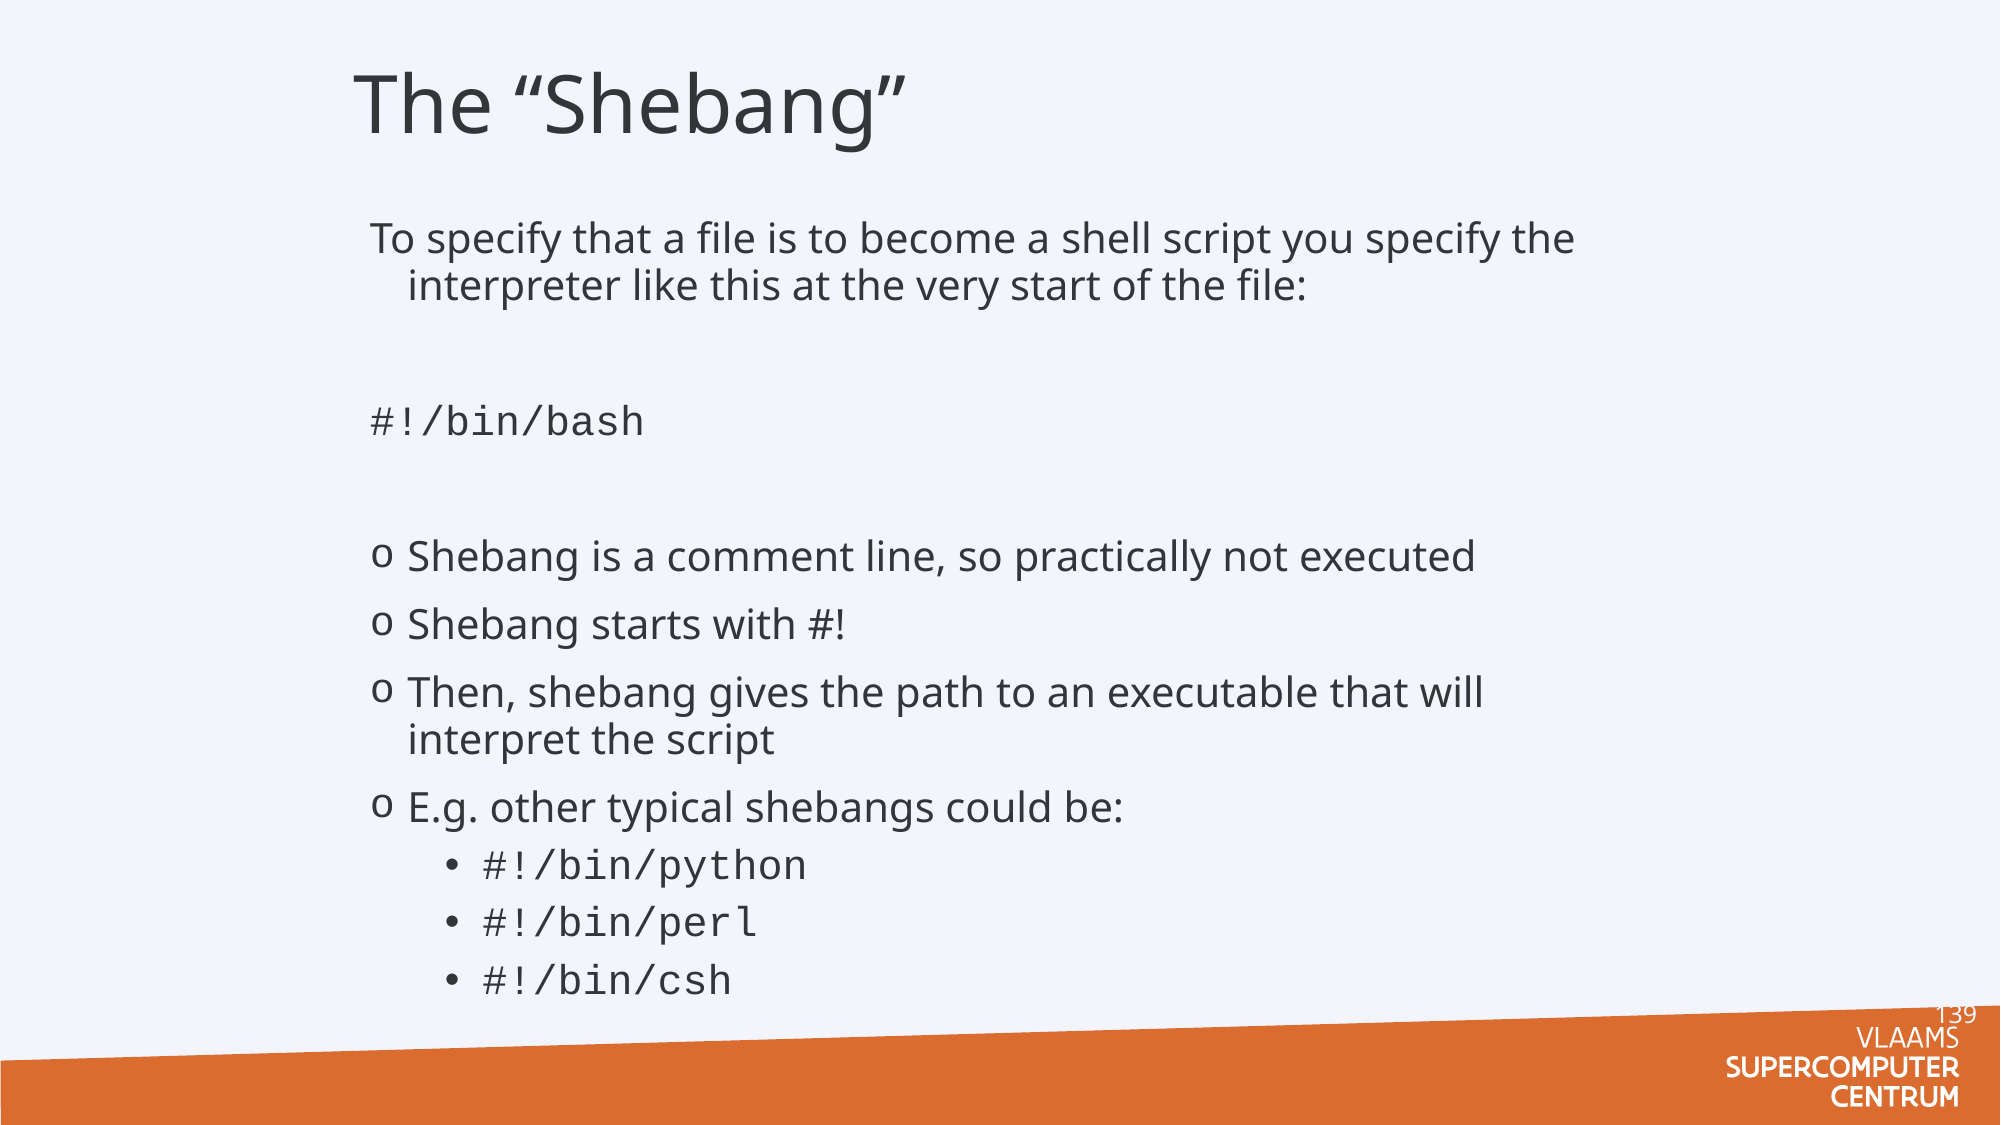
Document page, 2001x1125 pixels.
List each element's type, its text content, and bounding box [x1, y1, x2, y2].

list To specify that a file is to become a shell script you specify the interpreter like this at the very start of the file: #!/bin/bash Shebang is a comment line, so practically not executed Shebang starts with #! Then, shebang gives the path to an executable that will interpret the script E.g. other typical shebangs could be: #!/bin/python #!/bin/perl #!/bin/csh [355, 208, 1636, 1000]
title The “Shebang” [338, 42, 1201, 158]
picture [1725, 1021, 1960, 1117]
slide_number 139 [1787, 992, 1993, 1040]
